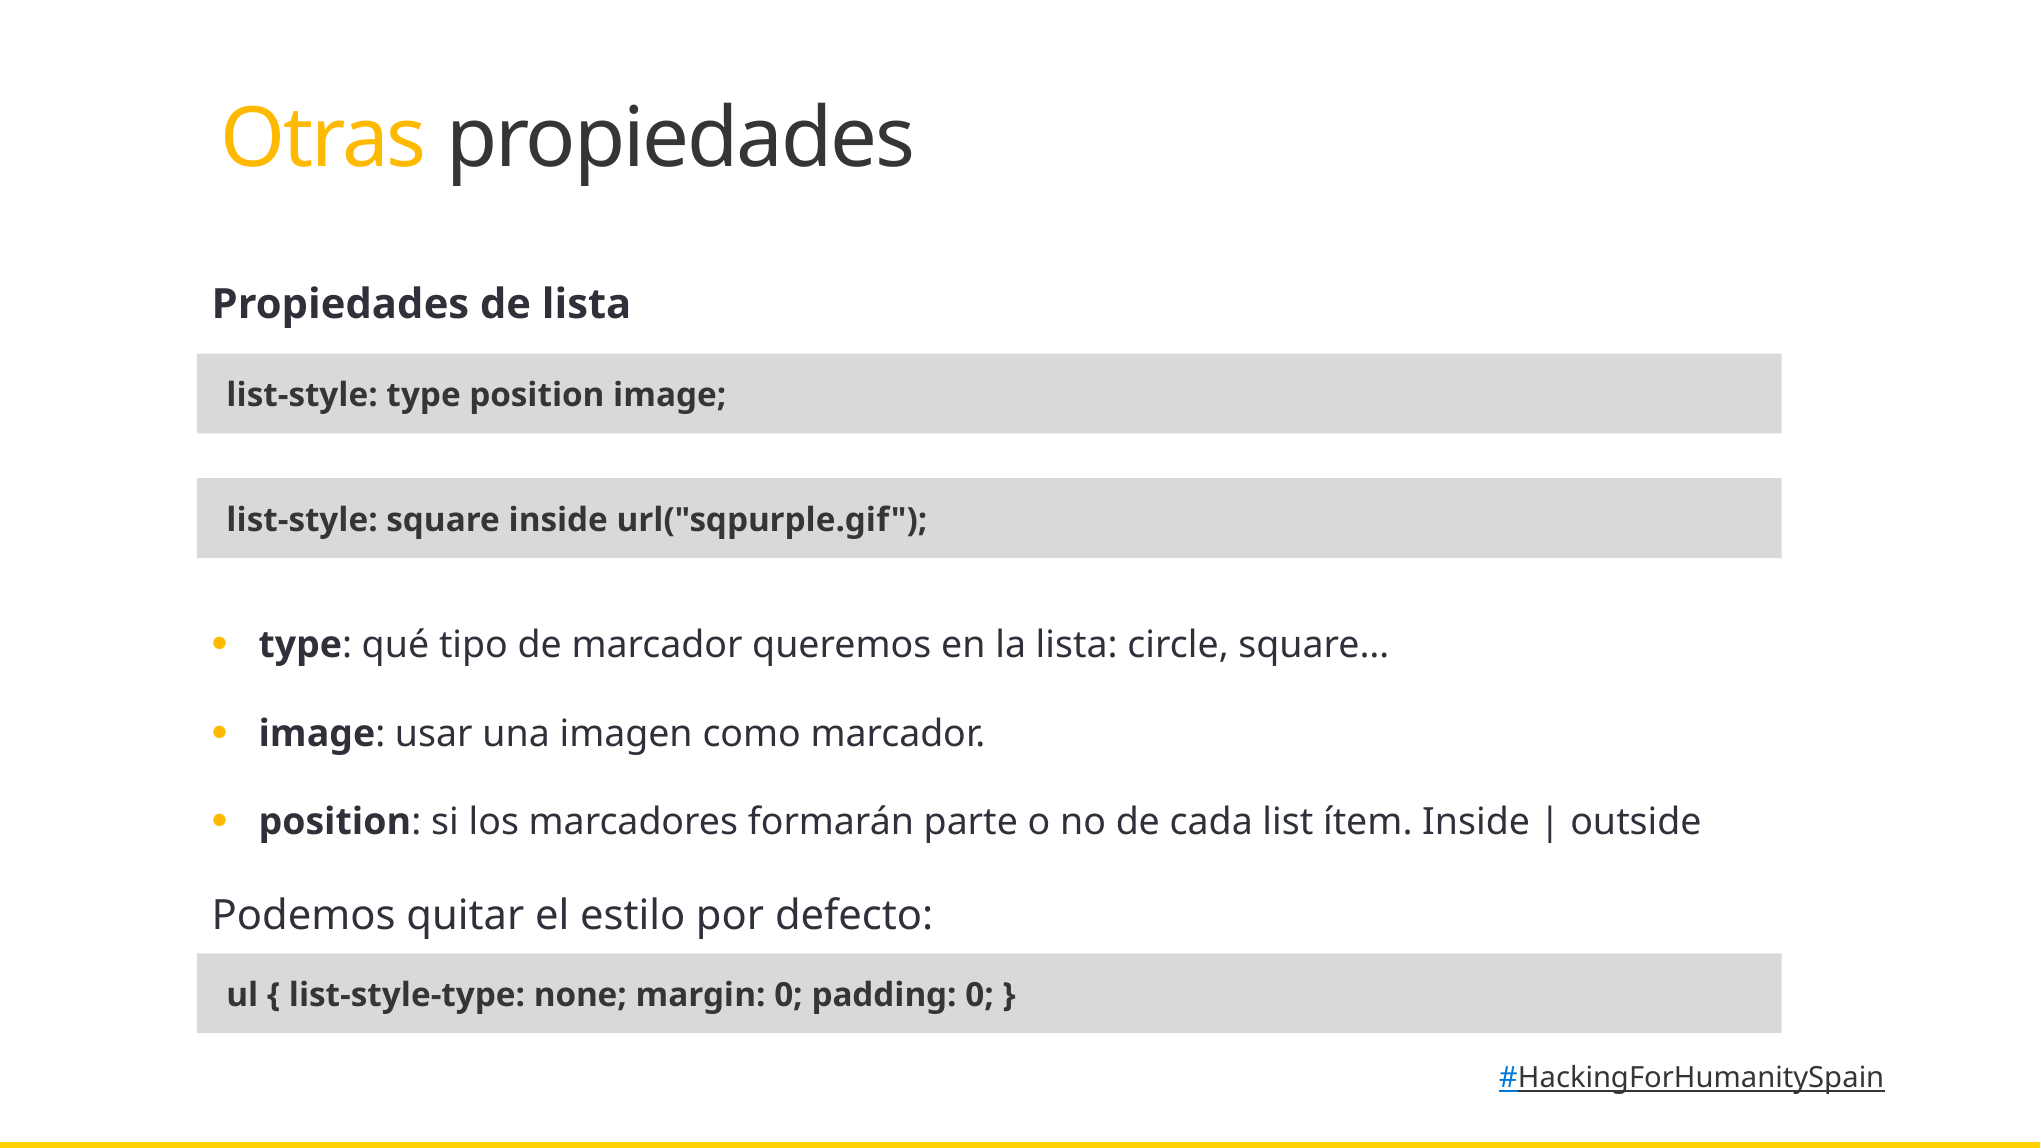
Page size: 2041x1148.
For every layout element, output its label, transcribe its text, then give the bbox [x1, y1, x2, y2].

text_box Otras propiedades [196, 79, 1724, 231]
text_box ul { list-style-type: none; margin: 0; padding: 0; } [196, 953, 1782, 1034]
text_box list-style: square inside url("sqpurple.gif"); [196, 478, 1782, 559]
text_box [0, 1141, 2041, 1148]
text_box Propiedades de lista type: qué tipo de marcador queremos en la lista: circle, square… image: usar una imagen como marcador. position: si los marcadores formarán parte o no de cada list ítem. Inside | outside Podemos quitar el estilo por defecto: [196, 244, 1932, 1042]
text_box list-style: type position image; [196, 353, 1782, 434]
text_box #HackingForHumanitySpain [1468, 1040, 1947, 1113]
